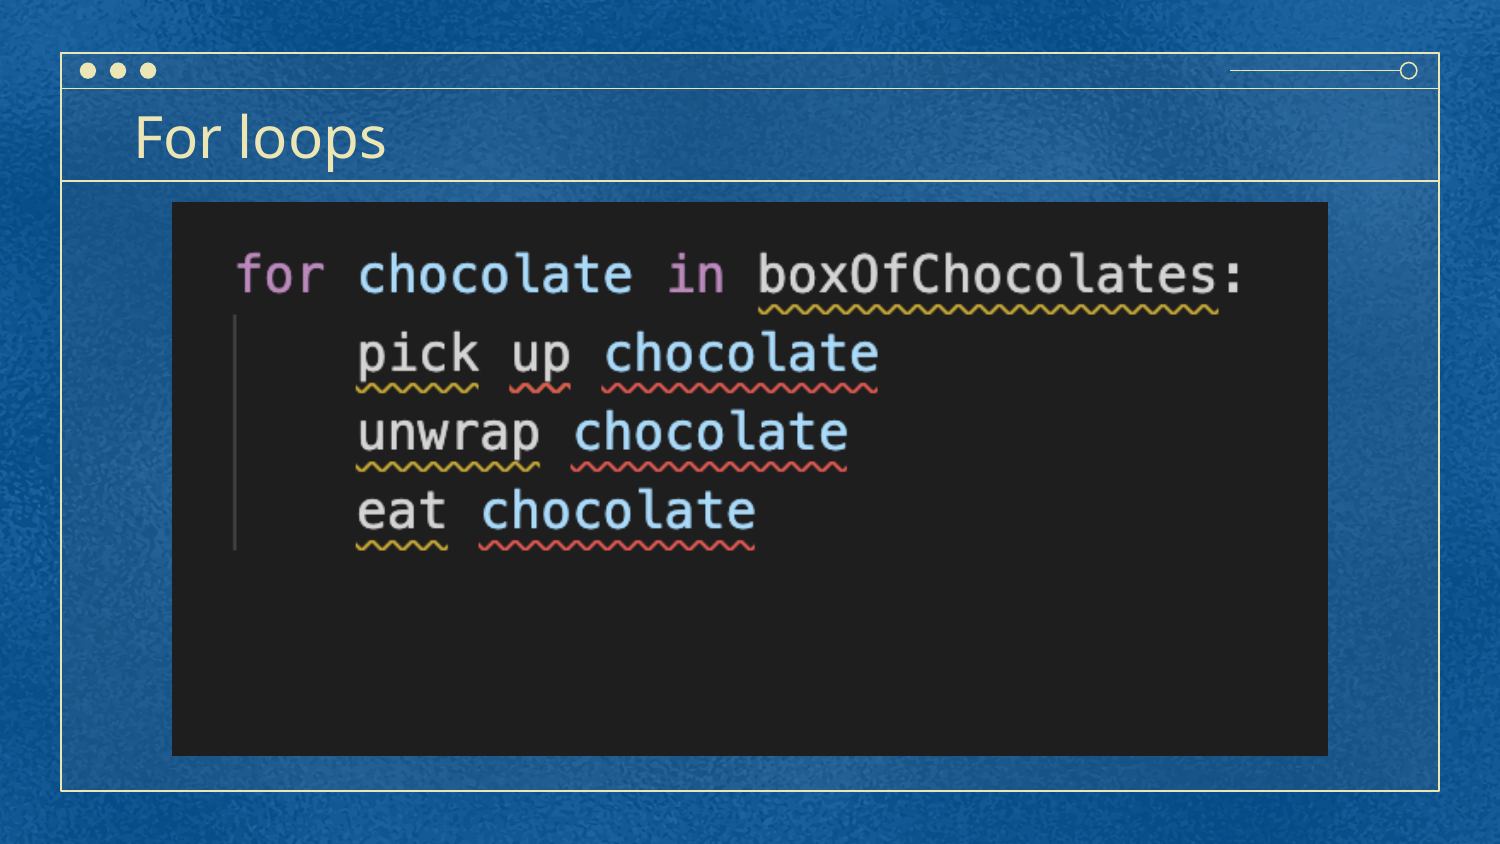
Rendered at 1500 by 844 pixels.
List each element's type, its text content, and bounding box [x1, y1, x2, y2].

title For loops [118, 88, 1382, 182]
picture [171, 202, 1328, 756]
